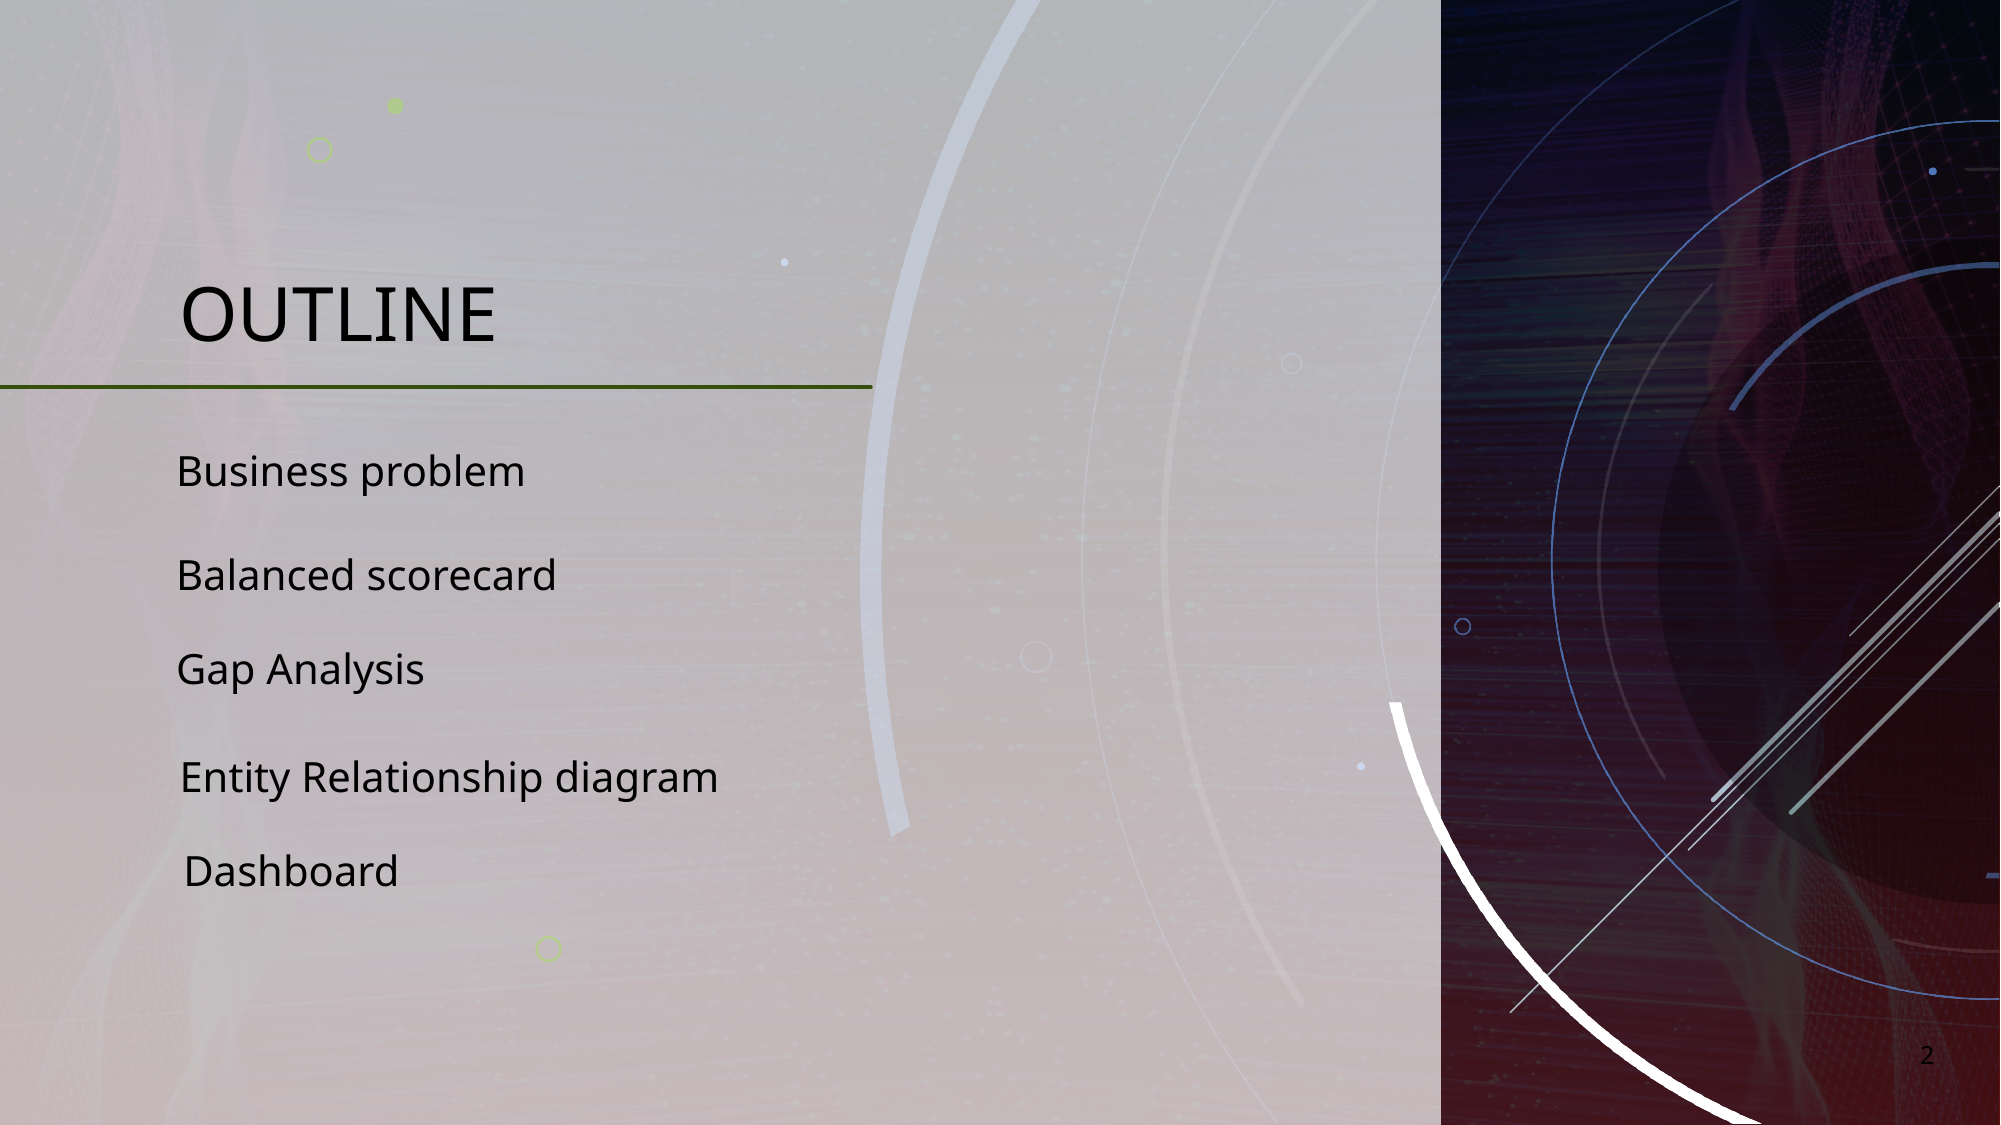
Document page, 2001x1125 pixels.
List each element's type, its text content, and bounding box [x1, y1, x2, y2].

text_box Balanced scorecard [161, 575, 1292, 615]
title Outline [164, 172, 1299, 364]
text_box Entity Relationship diagram [164, 722, 1295, 881]
slide_number 2 [1499, 1021, 1950, 1082]
text_box Gap Analysis [161, 615, 1292, 774]
text_box Dashboard [168, 817, 1299, 975]
picture [1441, 0, 2000, 1124]
text_box Business problem [161, 417, 1292, 575]
